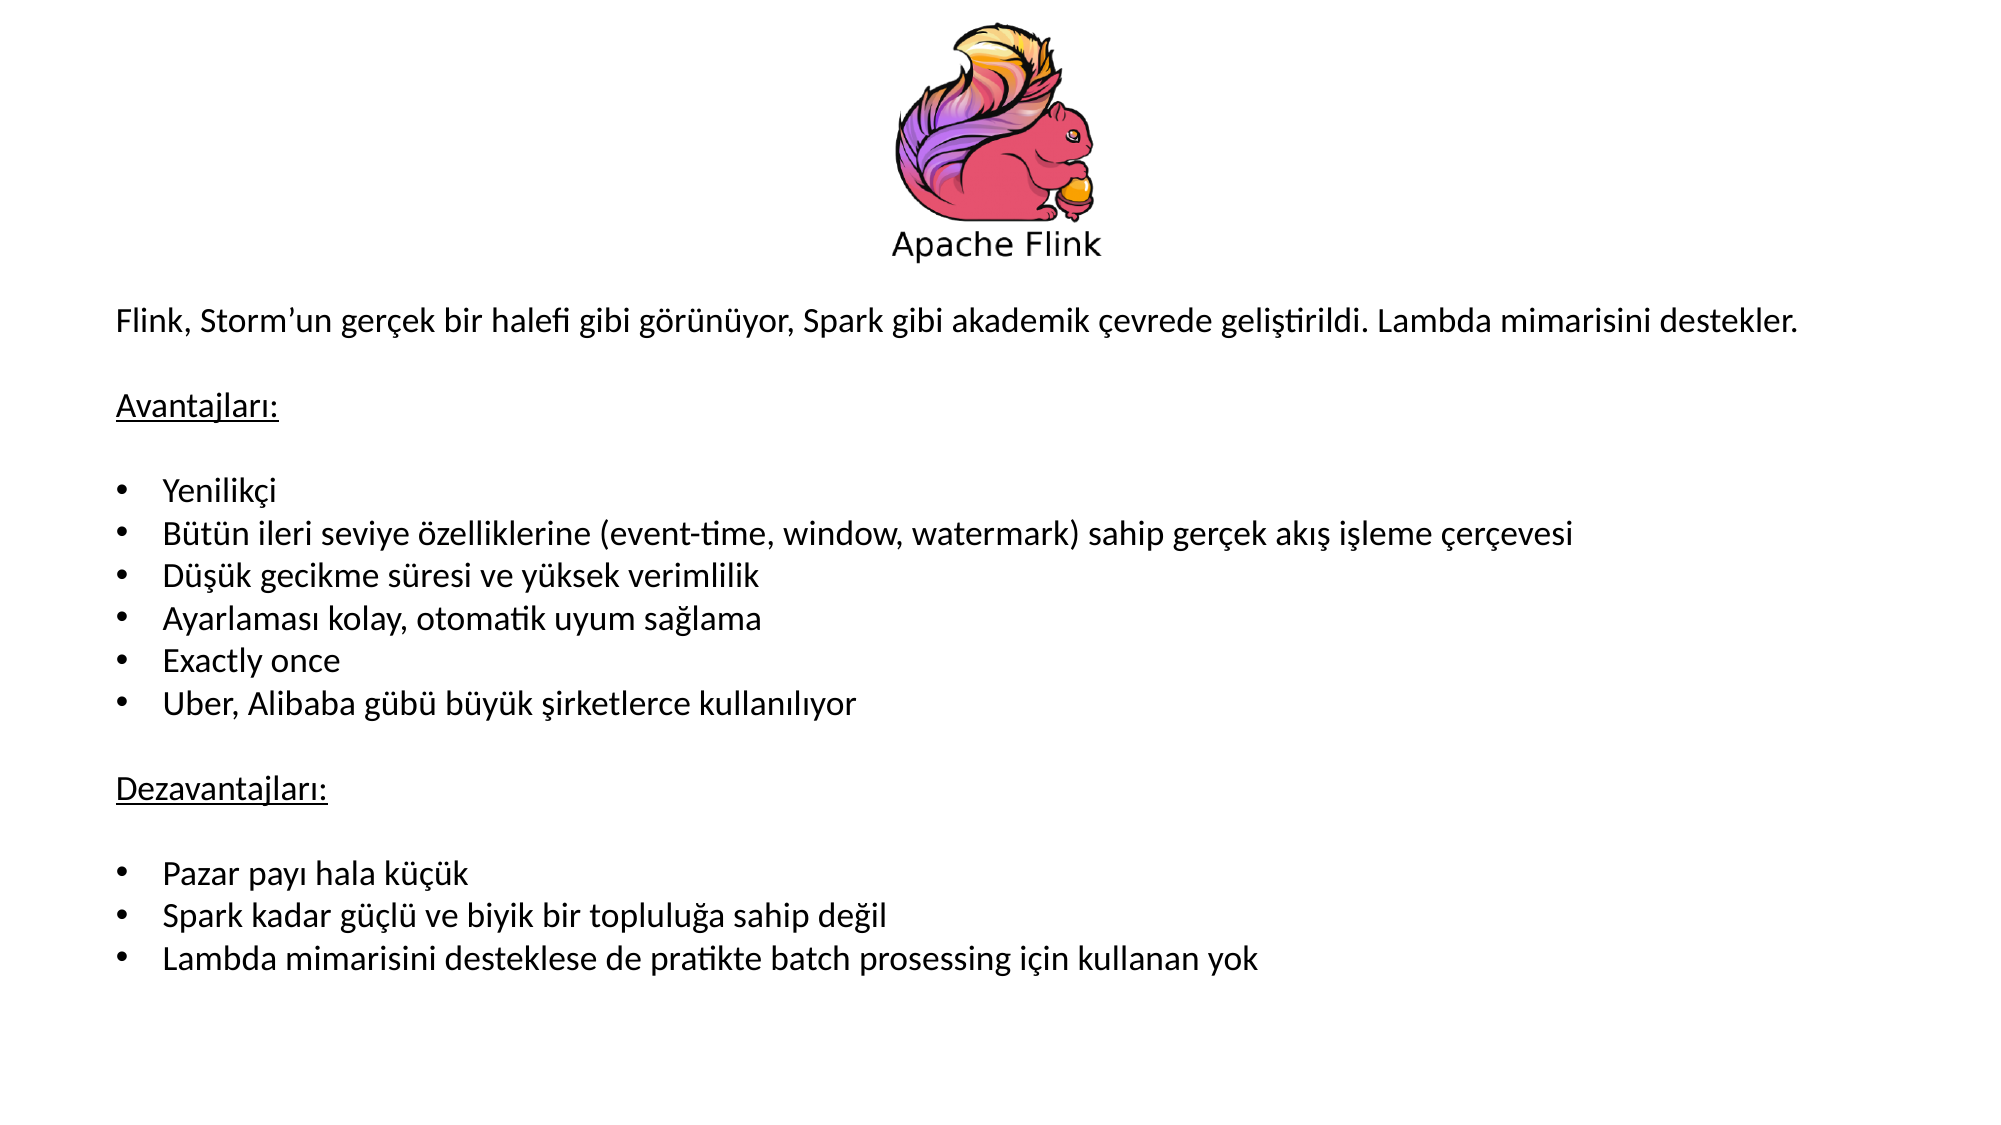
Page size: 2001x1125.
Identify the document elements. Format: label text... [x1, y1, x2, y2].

picture [889, 20, 1111, 265]
text_box Flink, Storm’un gerçek bir halefi gibi görünüyor, Spark gibi akademik çevrede geliştirildi. Lambda mimarisini destekler. Avantajları: Yenilikçi Bütün ileri seviye özelliklerine (event-time, window, watermark) sahip gerçek akış işleme çerçevesi Düşük gecikme süresi ve yüksek verimlilik Ayarlaması kolay, otomatik uyum sağlama Exactly once Uber, Alibaba gübü büyük şirketlerce kullanılıyor Dezavantajları: Pazar payı hala küçük Spark kadar güçlü ve biyik bir topluluğa sahip değil Lambda mimarisini desteklese de pratikte batch prosessing için kullanan yok [101, 289, 1899, 985]
